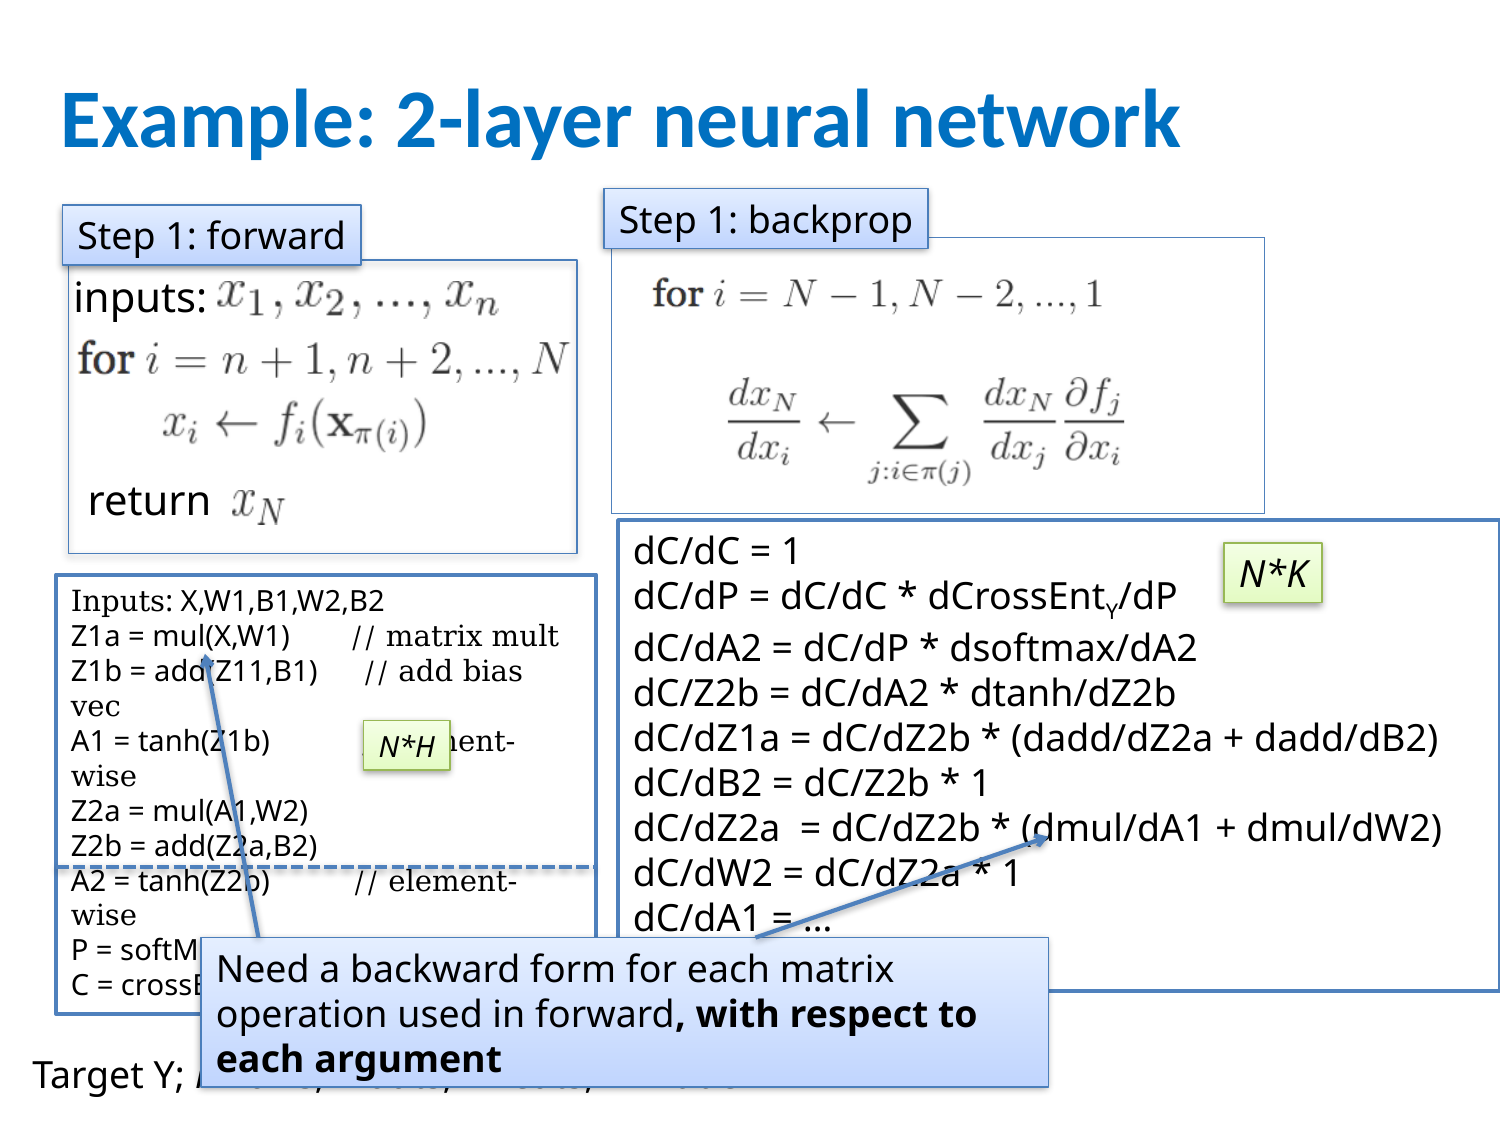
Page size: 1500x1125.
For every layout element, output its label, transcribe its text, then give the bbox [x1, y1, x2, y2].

text_box dC/dC = 1 dC/dP = dC/dC * dCrossEntY/dP dC/dA2 = dC/dP * dsoftmax/dA2 dC/Z2b = dC/dA2 * dtanh/dZ2b dC/dZ1a = dC/dZ2b * (dadd/dZ2a + dadd/dB2) dC/dB2 = dC/Z2b * 1 dC/dZ2a = dC/dZ2b * (dmul/dA1 + dmul/dW2) dC/dW2 = dC/dZ2a * 1 dC/dA1 = … [616, 518, 1500, 993]
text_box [37, 204, 651, 554]
text_box Need a backward form for each matrix operation used in forward, with respect to each argument [200, 937, 1049, 1088]
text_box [611, 188, 1265, 514]
text_box Inputs: X,W1,B1,W2,B2 Z1a = mul(X,W1) // matrix mult Z1b = add(Z11,B1) // add bias vec A1 = tanh(Z1b) //element-wise Z2a = mul(A1,W2) Z2b = add(Z2a,B2) A2 = tanh(Z2b) // element-wise P = softMax(A2) // vec to vec C = crossEntY(P) // cost function [264, 875, 598, 935]
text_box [755, 836, 1049, 938]
title Example: 2-layer neural network [45, 47, 1465, 180]
text_box Inputs: X,W1,B1,W2,B2 Z1a = mul(X,W1) // matrix mult Z1b = add(Z11,B1) // add bias vec A1 = tanh(Z1b) //element-wise Z2a = mul(A1,W2) Z2b = add(Z2a,B2) A2 = tanh(Z2b) // element-wise P = softMax(A2) // vec to vec C = crossEntY(P) // cost function [54, 573, 598, 866]
text_box Target Y; N rows; K outs; D feats, H hidden [17, 1043, 788, 1104]
text_box N*K [1223, 542, 1323, 603]
text_box N*H [363, 720, 451, 771]
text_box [204, 653, 259, 938]
text_box Inputs: X,W1,B1,W2,B2 Z1a = mul(X,W1) // matrix mult Z1b = add(Z11,B1) // add bias vec A1 = tanh(Z1b) //element-wise Z2a = mul(A1,W2) Z2b = add(Z2a,B2) A2 = tanh(Z2b) // element-wise P = softMax(A2) // vec to vec C = crossEntY(P) // cost function [54, 876, 199, 1016]
